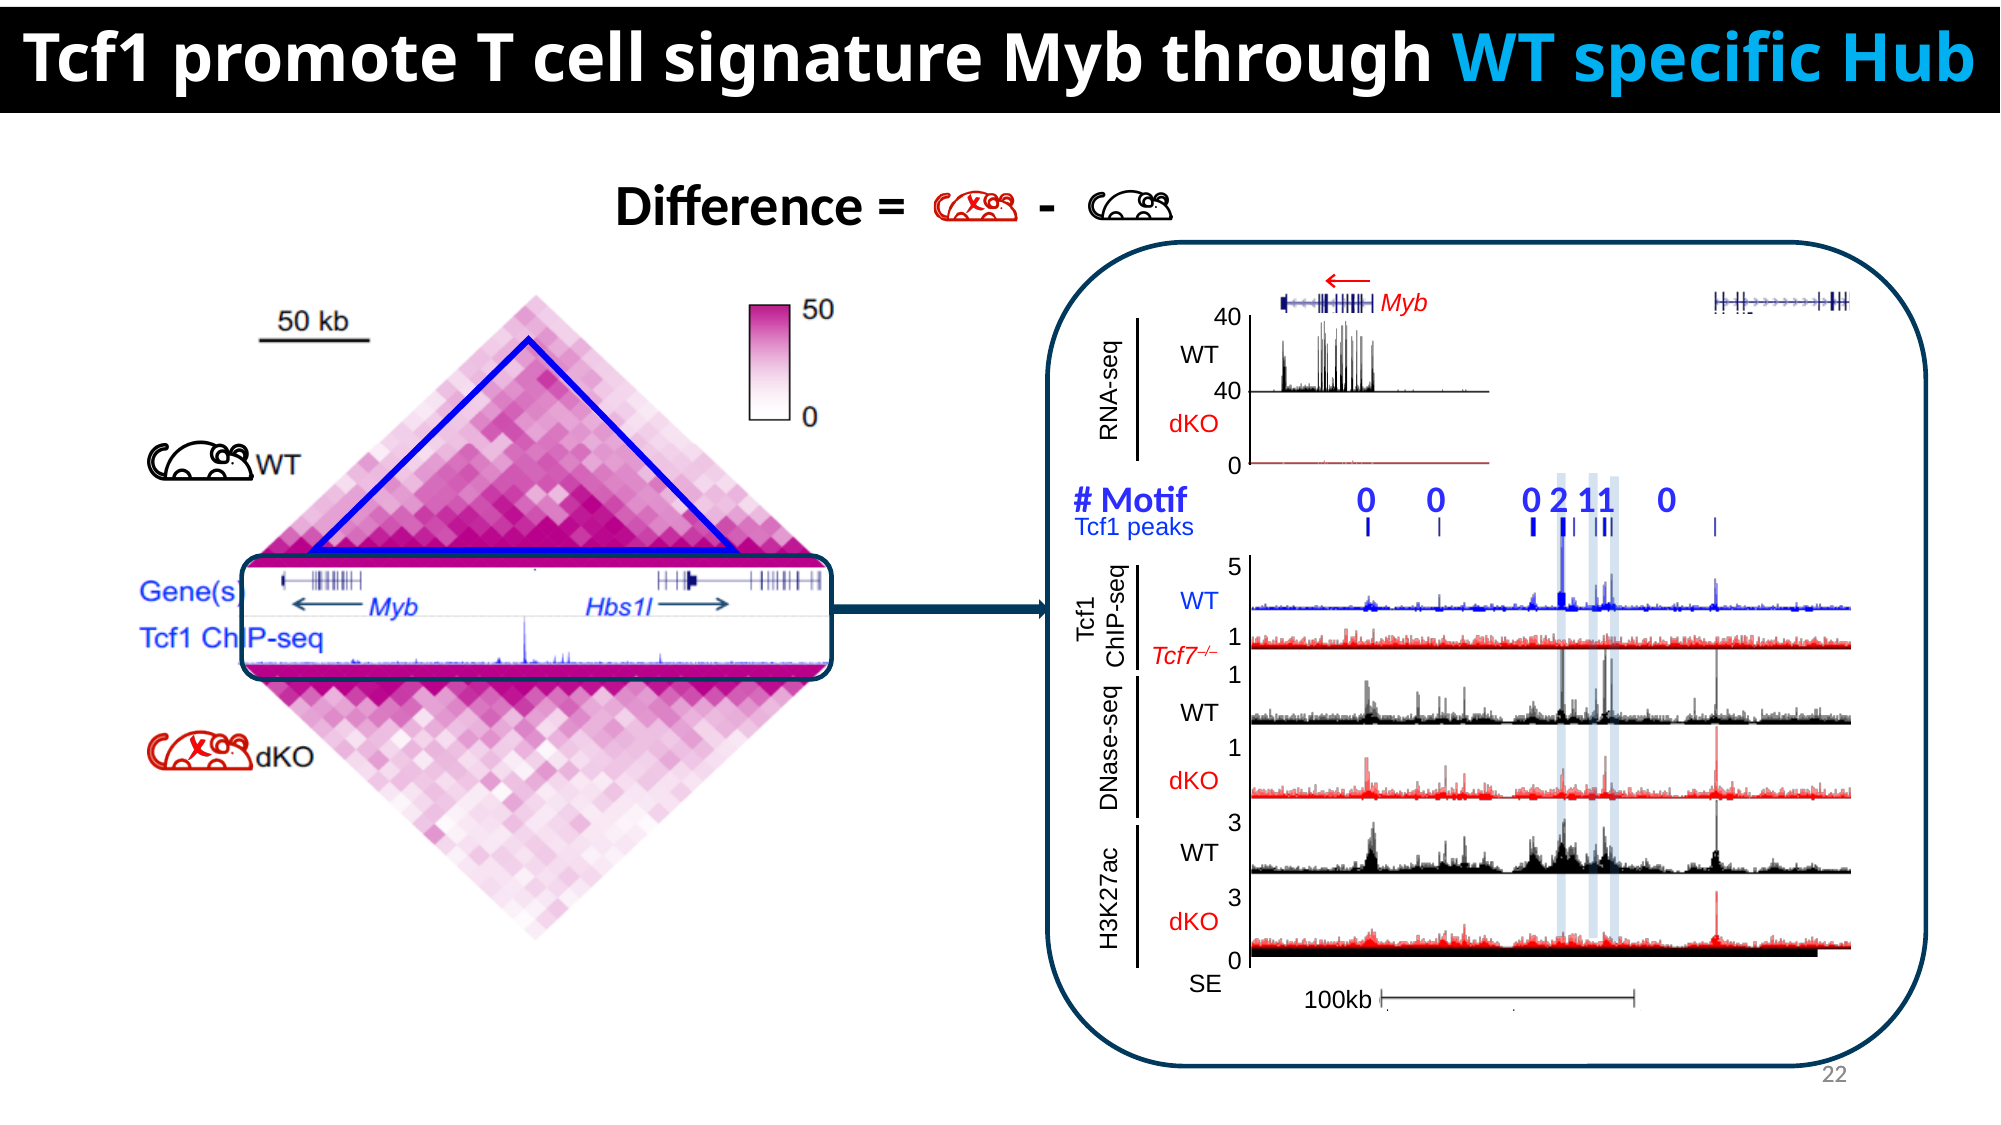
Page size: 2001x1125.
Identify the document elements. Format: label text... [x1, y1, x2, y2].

text_box [1046, 324, 1058, 985]
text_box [601, 159, 1772, 248]
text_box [138, 274, 888, 966]
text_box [1058, 274, 1851, 1022]
text_box [1082, 241, 1927, 1068]
text_box [888, 599, 1046, 619]
text_box 22 [1412, 1047, 1863, 1103]
title Tcf1 promote T cell signature Myb through WT specific Hub [0, 6, 2000, 113]
